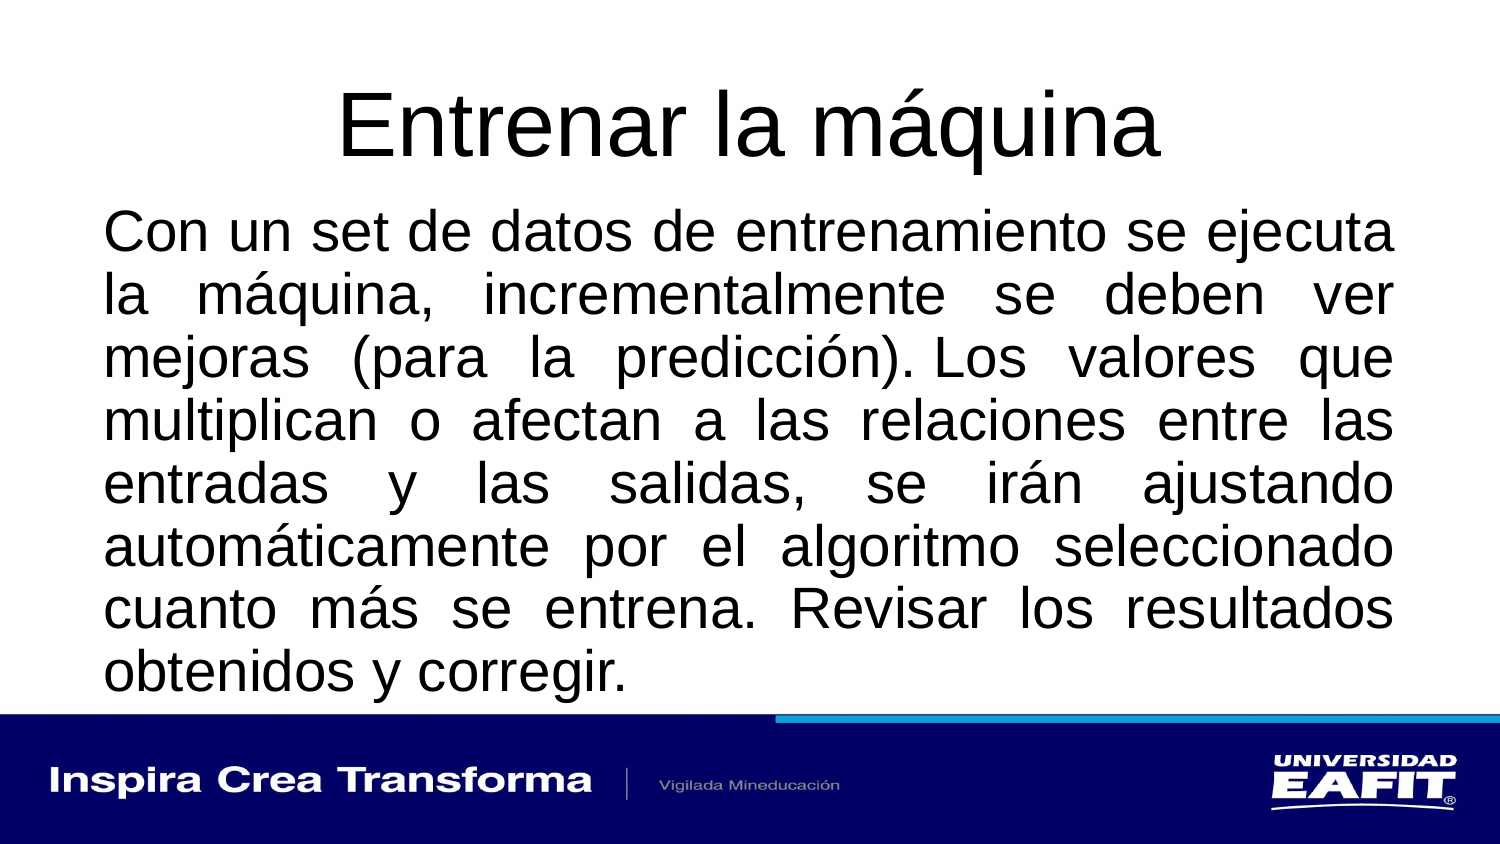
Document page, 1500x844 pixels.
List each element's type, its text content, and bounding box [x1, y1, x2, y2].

title Entrenar la máquina [103, 44, 1397, 201]
list Con un set de datos de entrenamiento se ejecuta la máquina, incrementalmente se deben ver mejoras (para la predicción). Los valores que multiplican o afectan a las relaciones entre las entradas y las salidas, se irán ajustando automáticamente por el algoritmo seleccionado cuanto más se entrena. Revisar los resultados obtenidos y corregir. [103, 201, 1397, 737]
picture [0, 0, 1500, 844]
